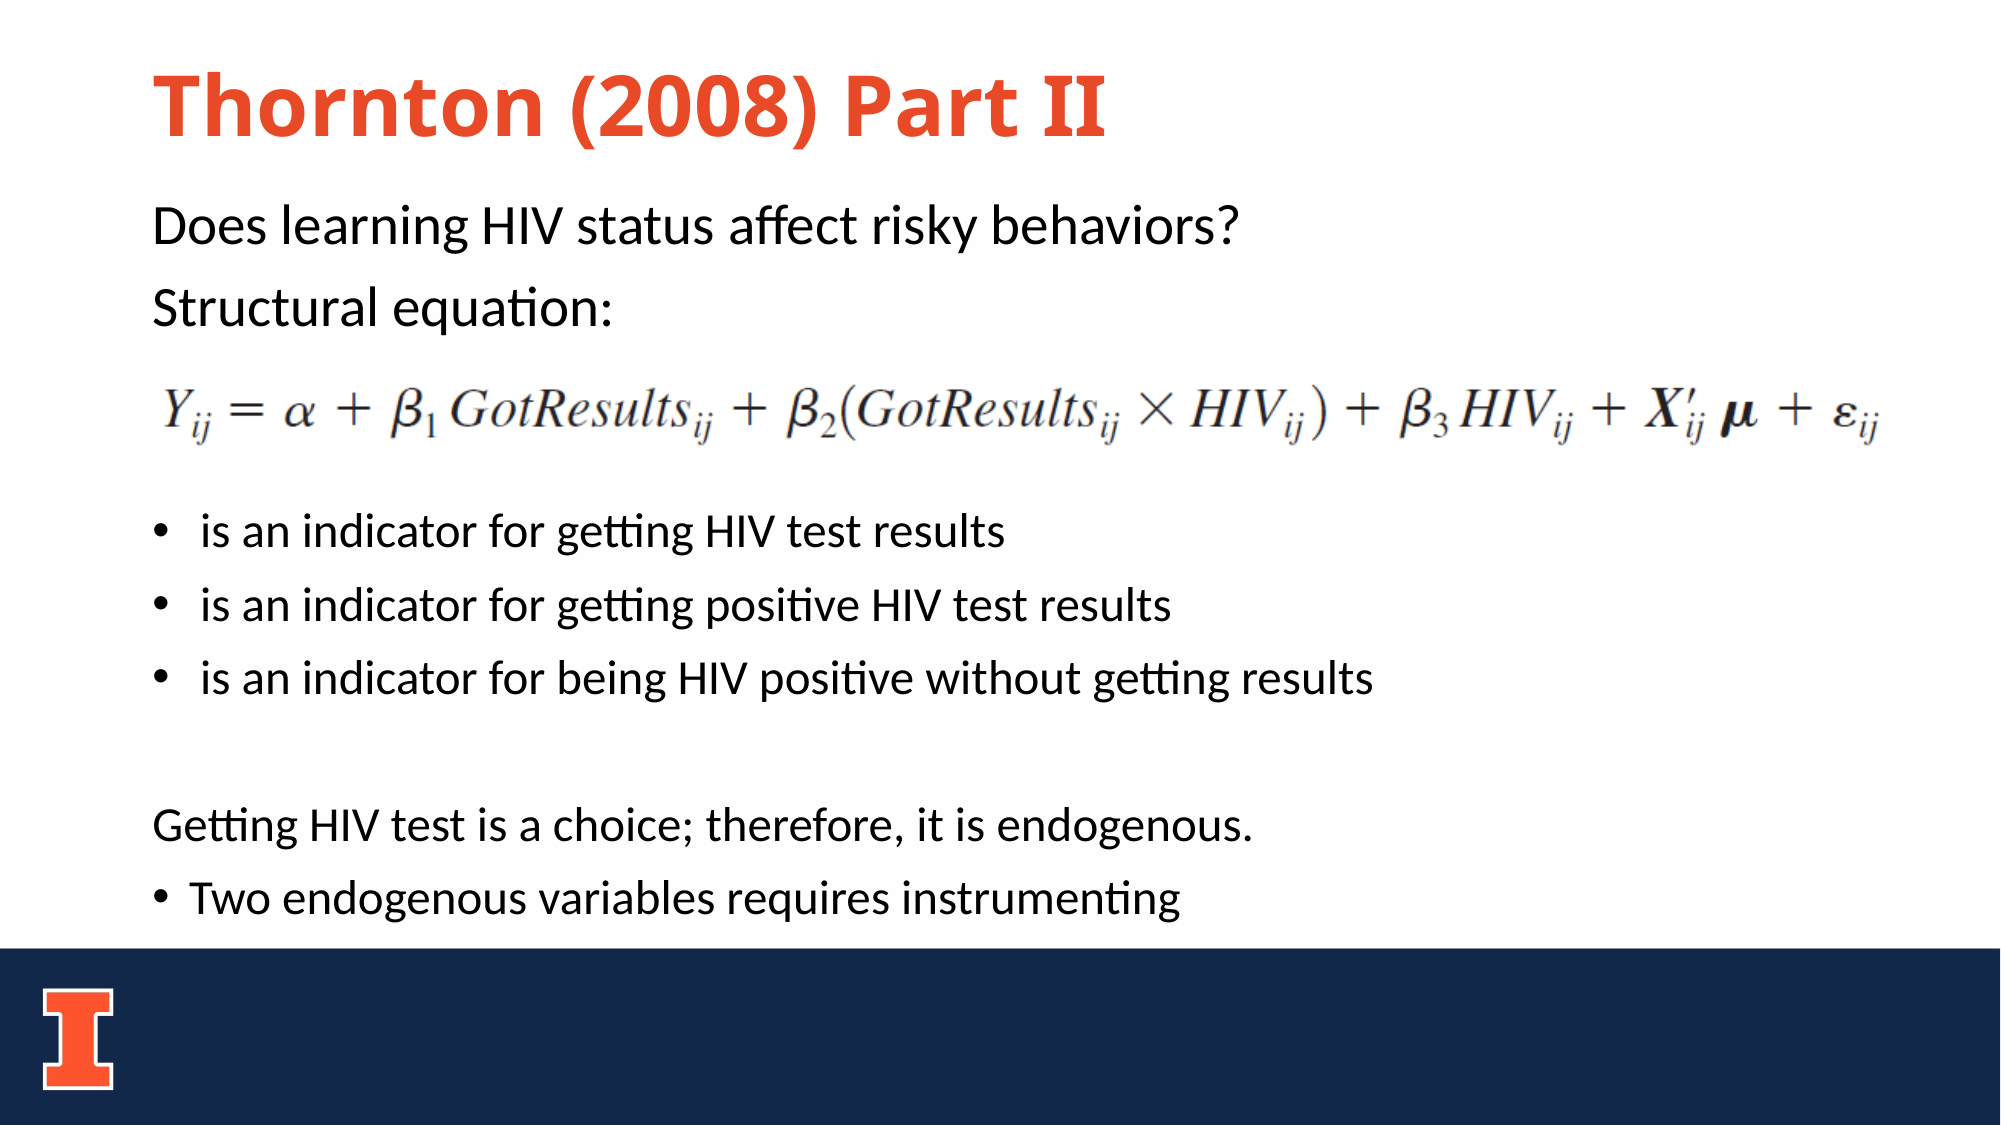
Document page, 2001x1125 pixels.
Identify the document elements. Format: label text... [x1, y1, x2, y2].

title Thornton (2008) Part II [137, 56, 1863, 163]
picture [0, 0, 2001, 1125]
